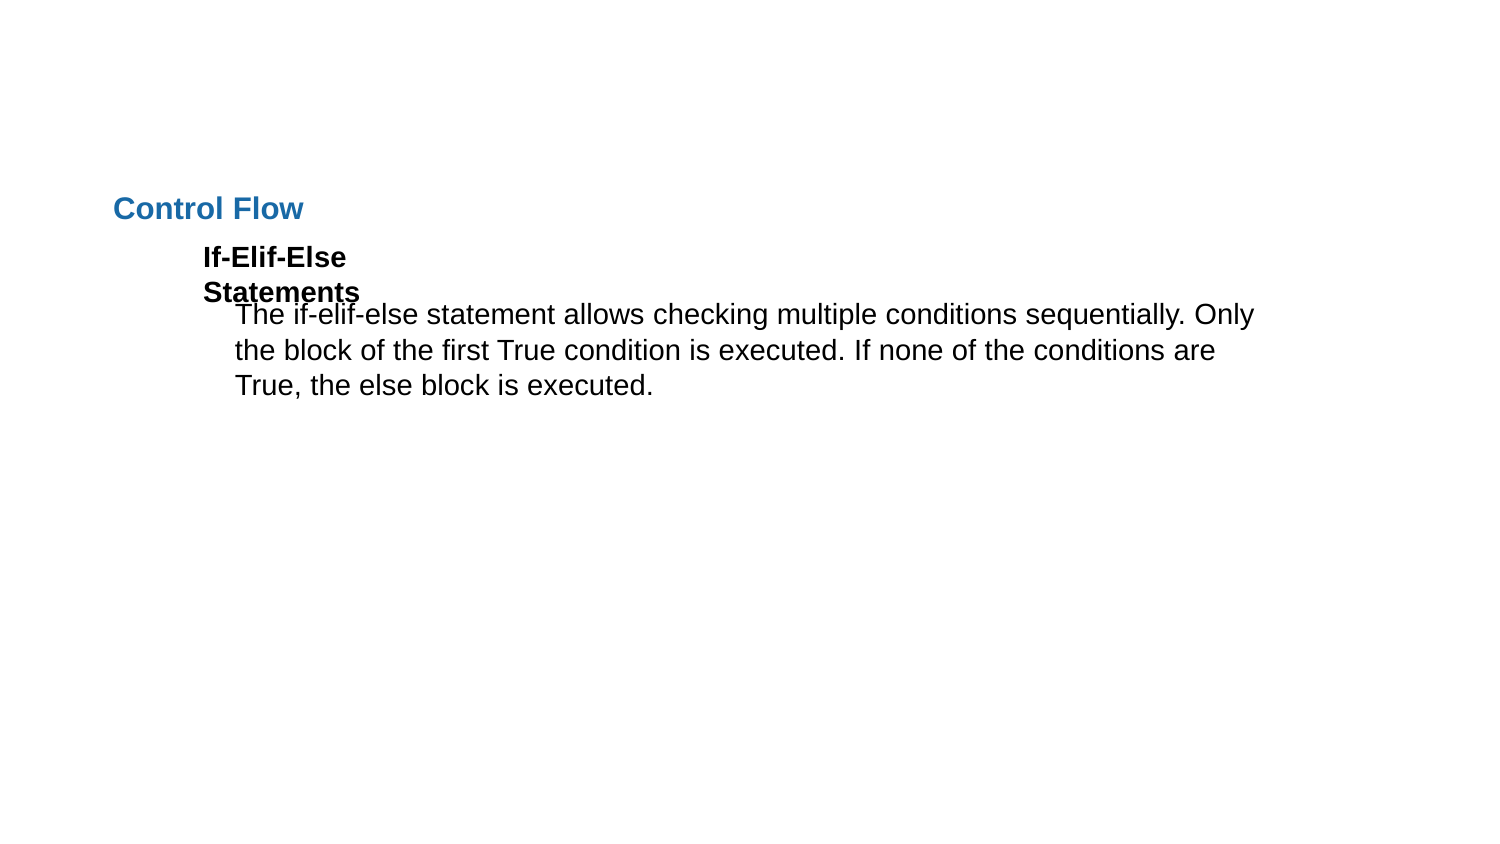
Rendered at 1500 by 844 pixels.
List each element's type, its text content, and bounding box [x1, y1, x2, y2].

text_box Control Flow [92, 183, 325, 232]
text_box If-Elif-Else Statements [191, 232, 520, 314]
text_box The if-elif-else statement allows checking multiple conditions sequentially. Only the block of the first True condition is executed. If none of the conditions are True, the else block is executed. [223, 290, 1277, 407]
